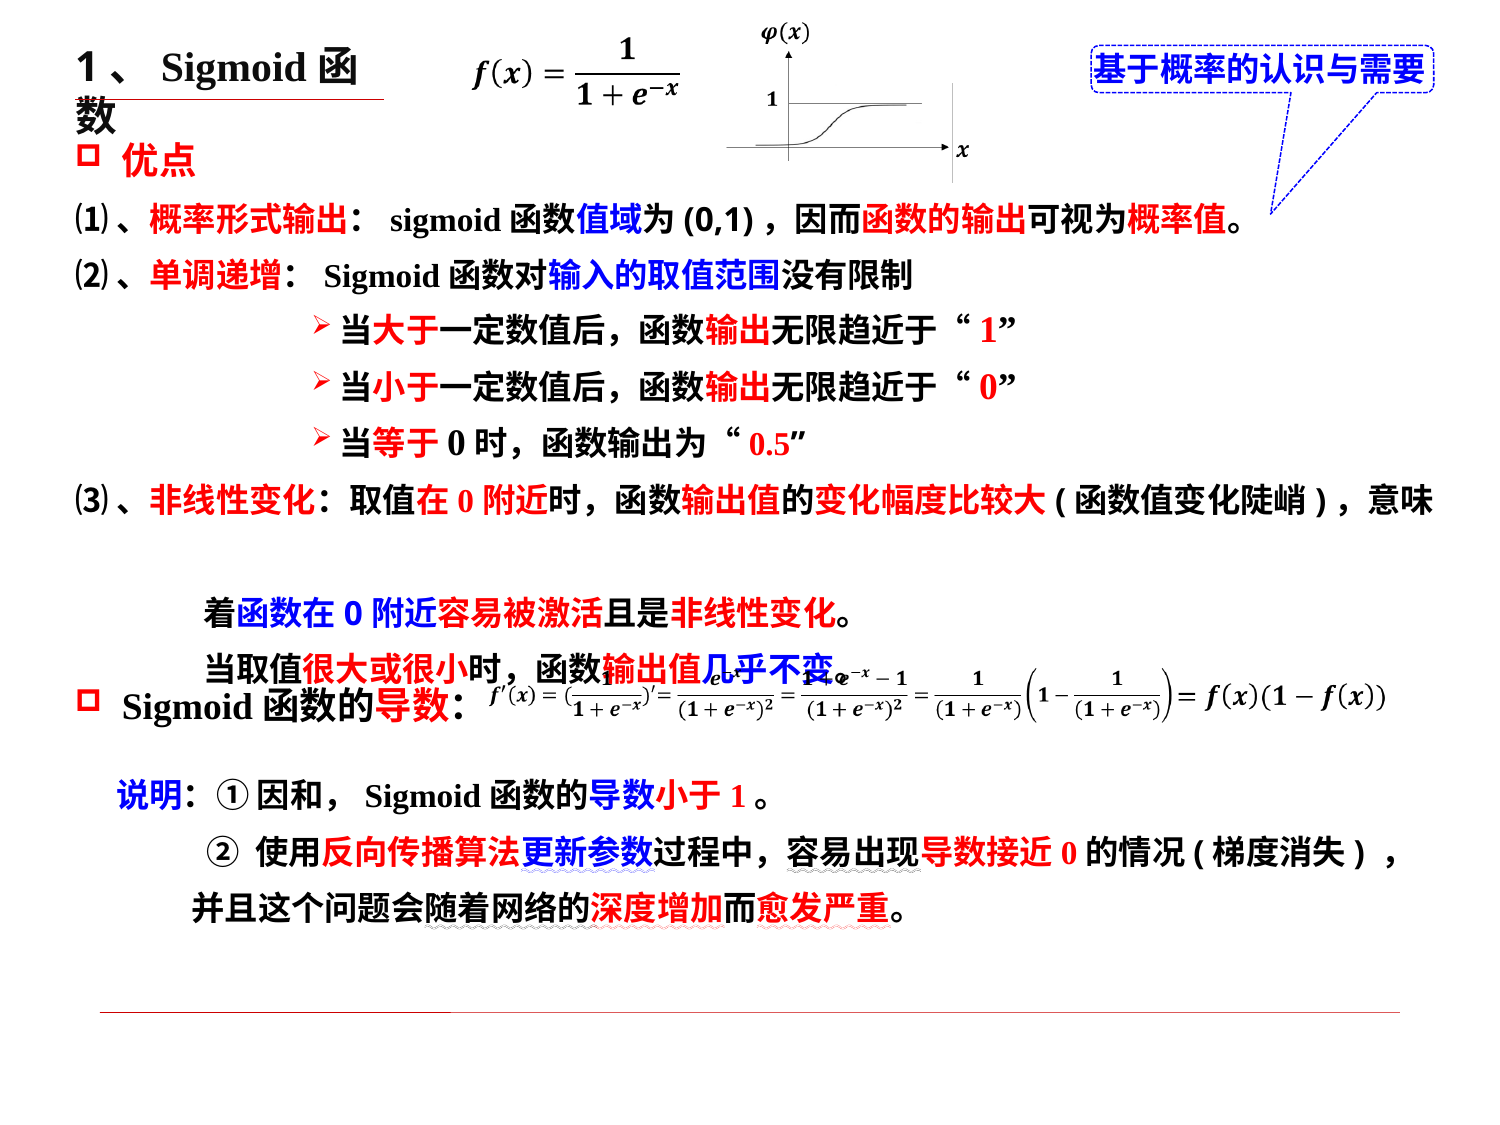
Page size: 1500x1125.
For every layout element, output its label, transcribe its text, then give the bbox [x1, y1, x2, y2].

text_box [75, 659, 1400, 728]
text_box 1、Sigmoid函数 [75, 39, 384, 99]
text_box 1、Sigmoid函数 [75, 100, 384, 140]
text_box 基于概率的认识与需要 [1091, 45, 1434, 215]
text_box [75, 248, 1415, 284]
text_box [471, 16, 975, 183]
